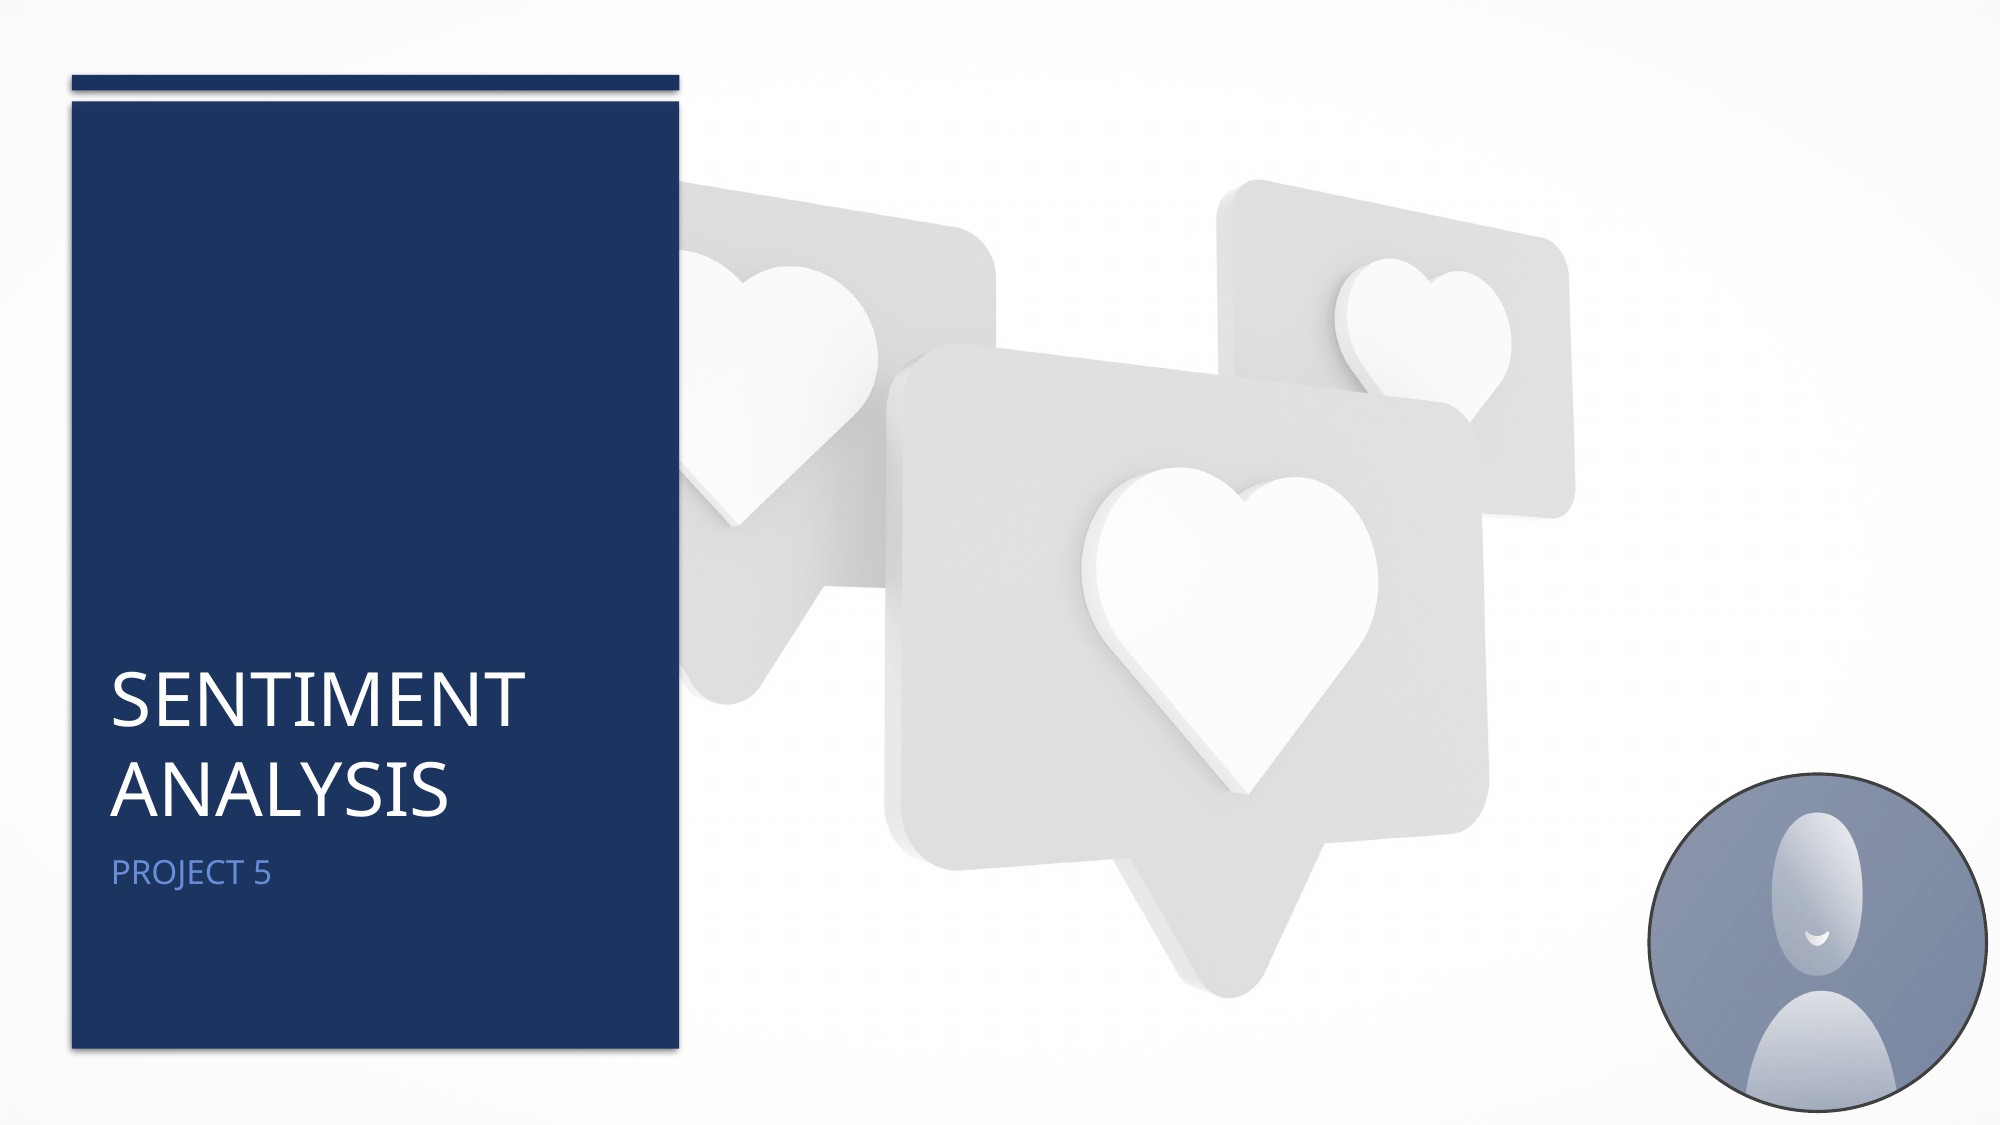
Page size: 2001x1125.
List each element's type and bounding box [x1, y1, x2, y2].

text_box [71, 74, 680, 1049]
picture [0, 0, 2000, 1125]
